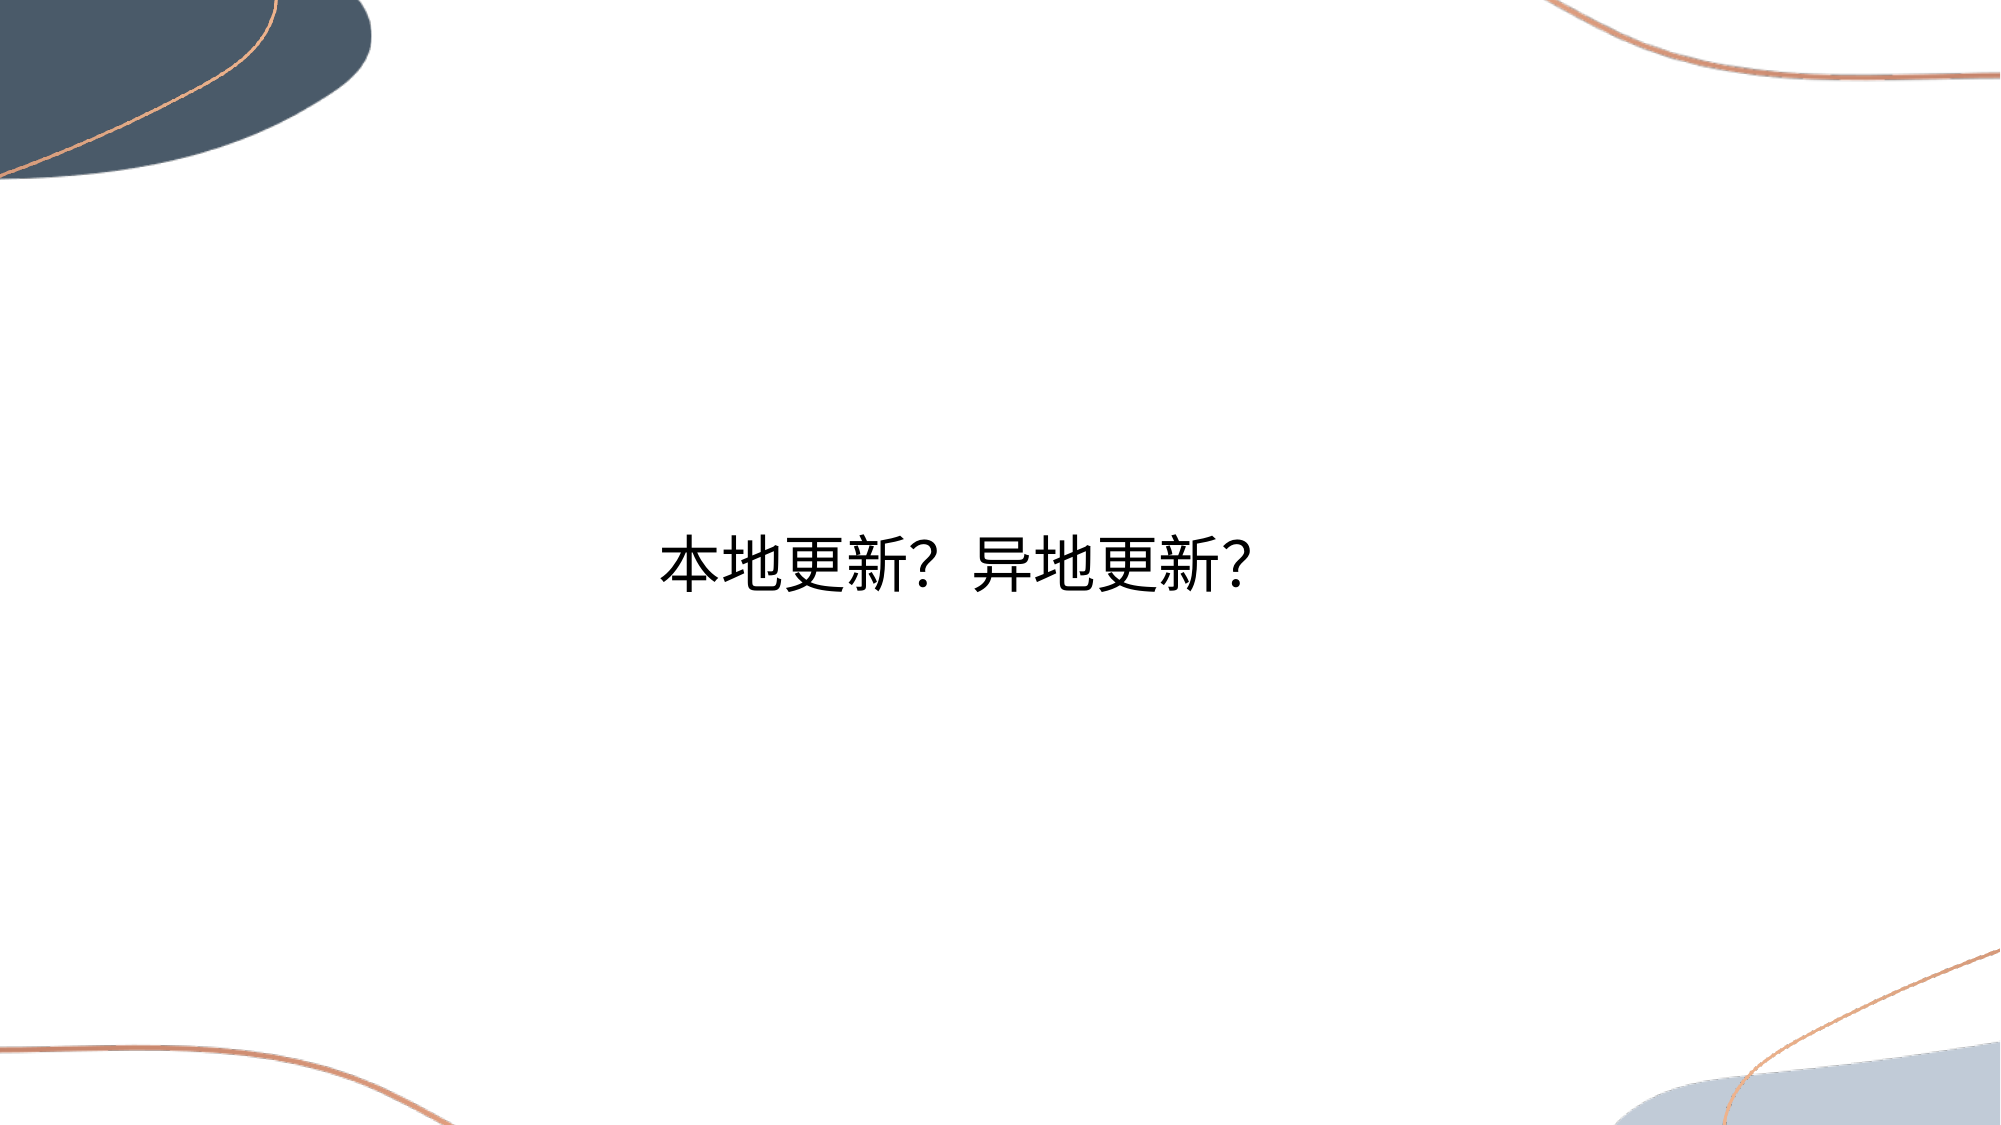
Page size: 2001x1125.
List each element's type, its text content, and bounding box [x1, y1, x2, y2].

text_box 本地更新？异地更新？ [644, 517, 1356, 607]
picture [1603, 918, 2001, 1125]
picture [0, 1018, 478, 1125]
picture [1522, 0, 2001, 107]
picture [0, 0, 372, 207]
